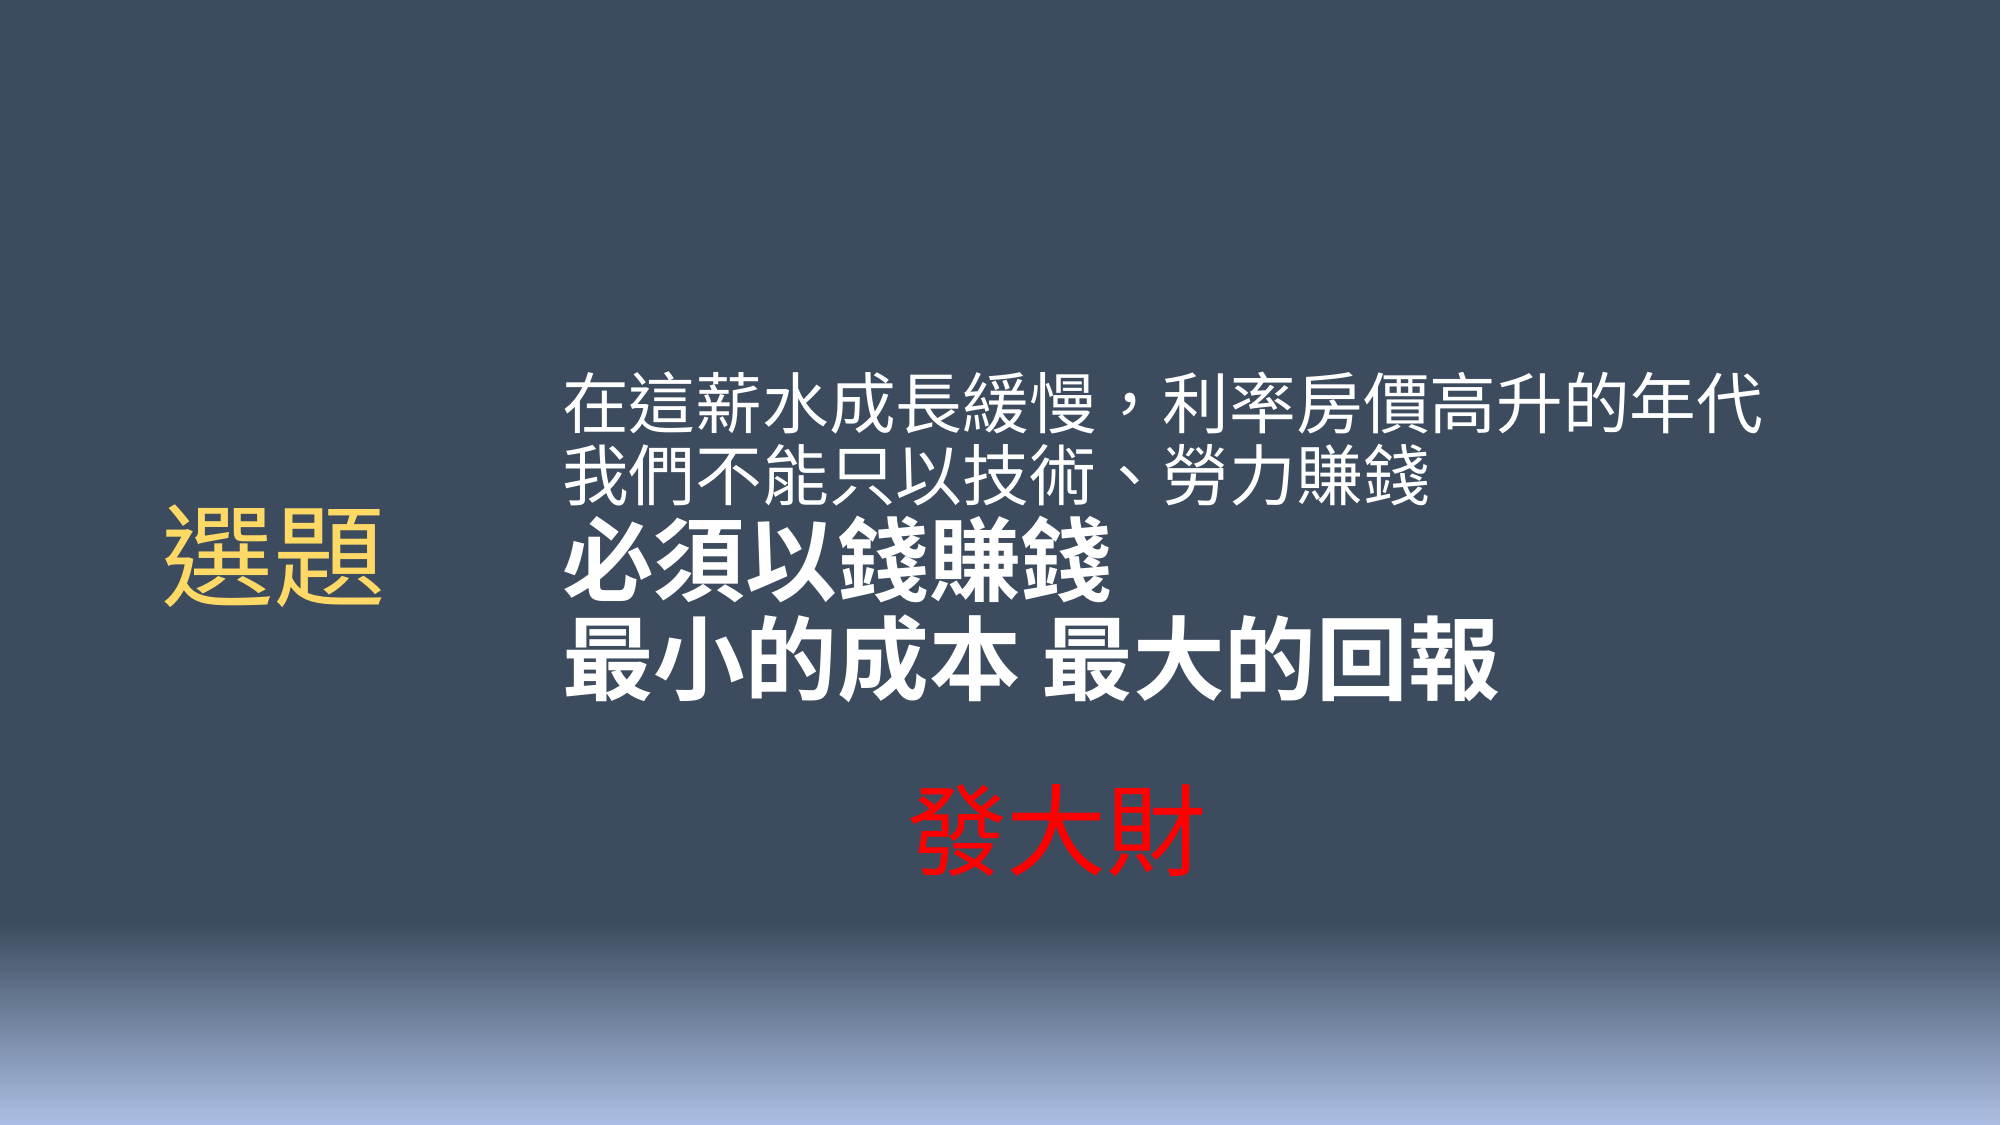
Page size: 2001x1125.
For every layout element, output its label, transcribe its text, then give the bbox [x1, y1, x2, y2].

text_box 選題 [134, 464, 414, 661]
list 在這薪水成長緩慢，利率房價高升的年代 我們不能只以技術、勞力賺錢 必須以錢賺錢 最小的成本 最大的回報 [547, 363, 1803, 733]
text_box 發大財 [892, 761, 1285, 897]
